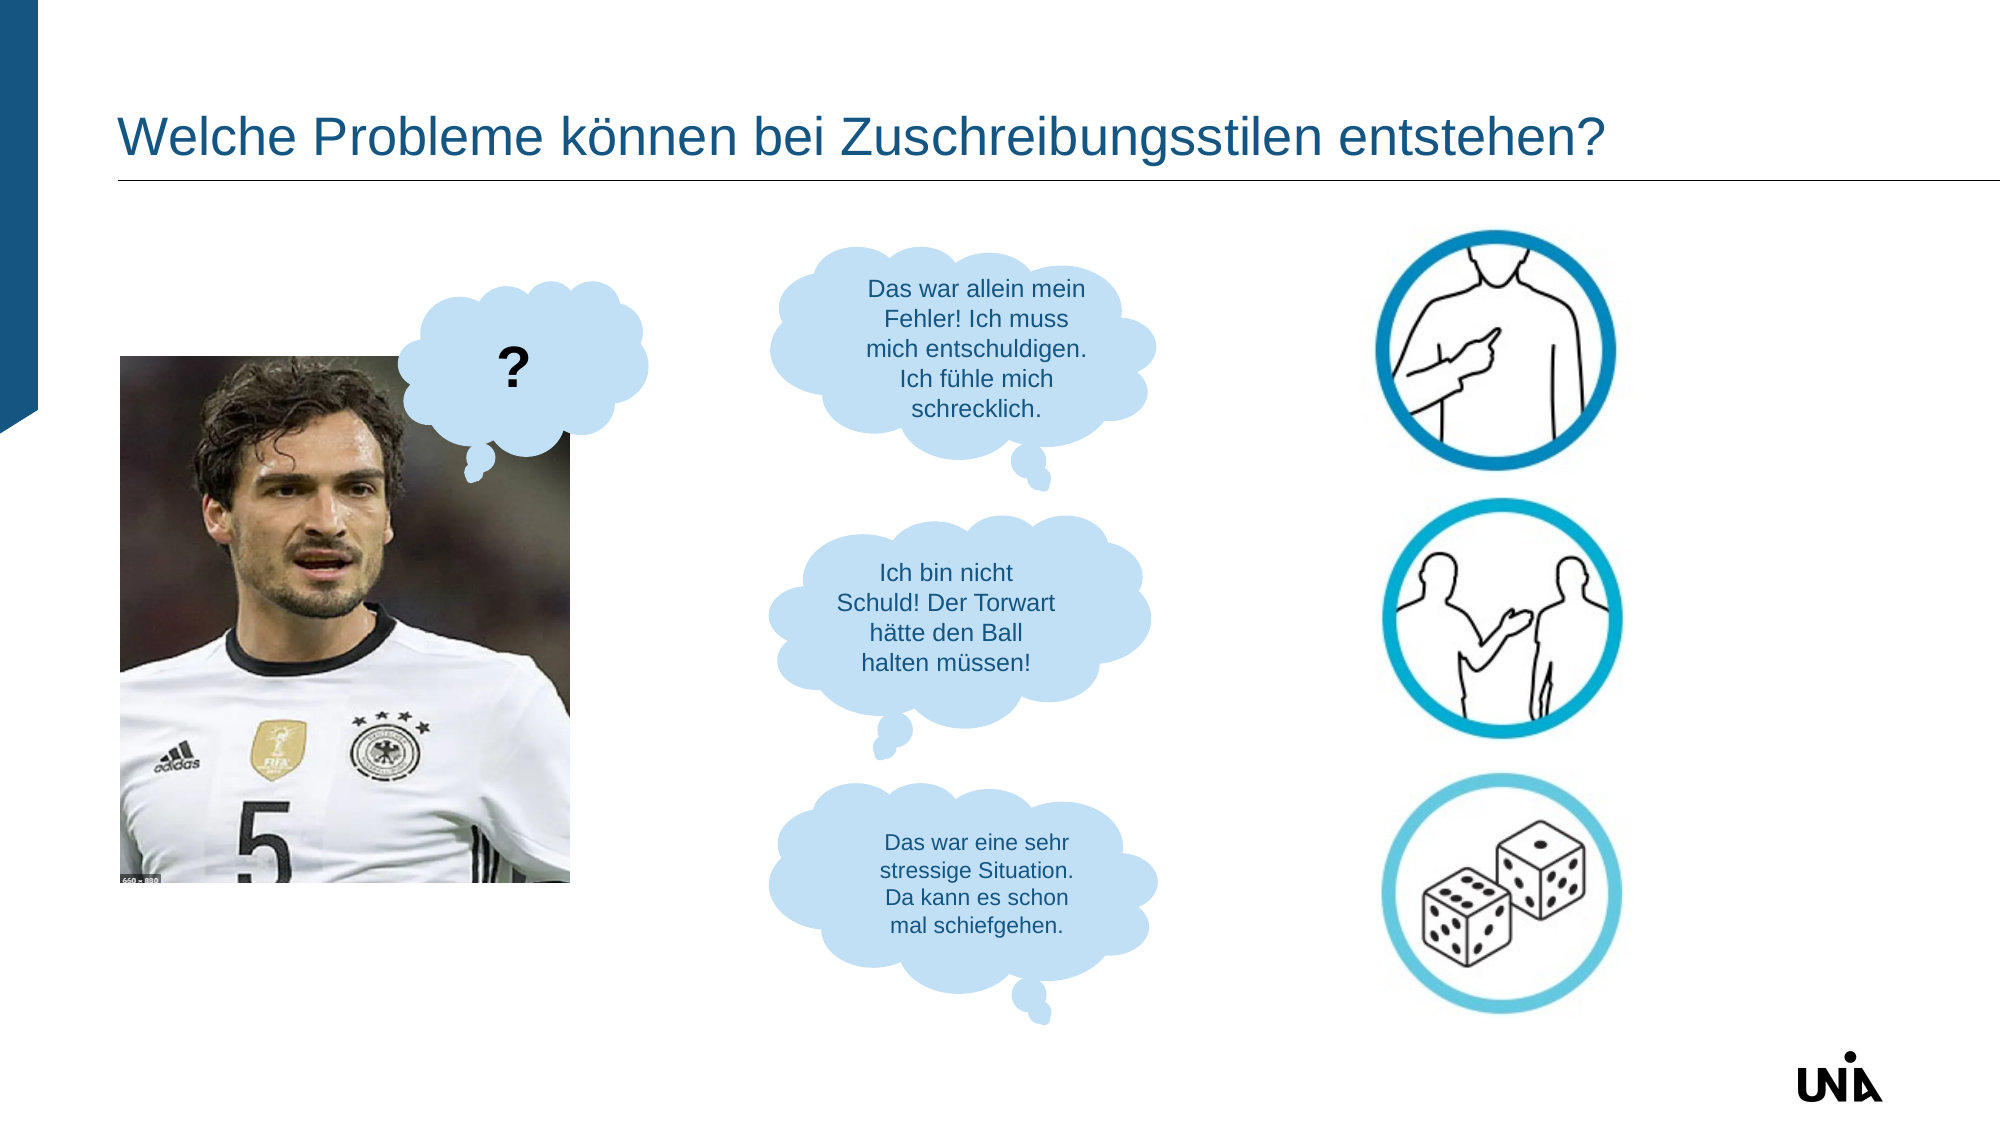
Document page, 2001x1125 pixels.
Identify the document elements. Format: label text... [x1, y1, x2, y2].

picture [1370, 497, 1635, 1034]
text_box ? [398, 280, 650, 437]
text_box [768, 246, 1158, 994]
picture [1358, 201, 1635, 491]
picture [120, 356, 570, 884]
picture [1798, 1051, 1883, 1102]
title Welche Probleme können bei Zuschreibungsstilen entstehen? [117, 0, 1882, 168]
